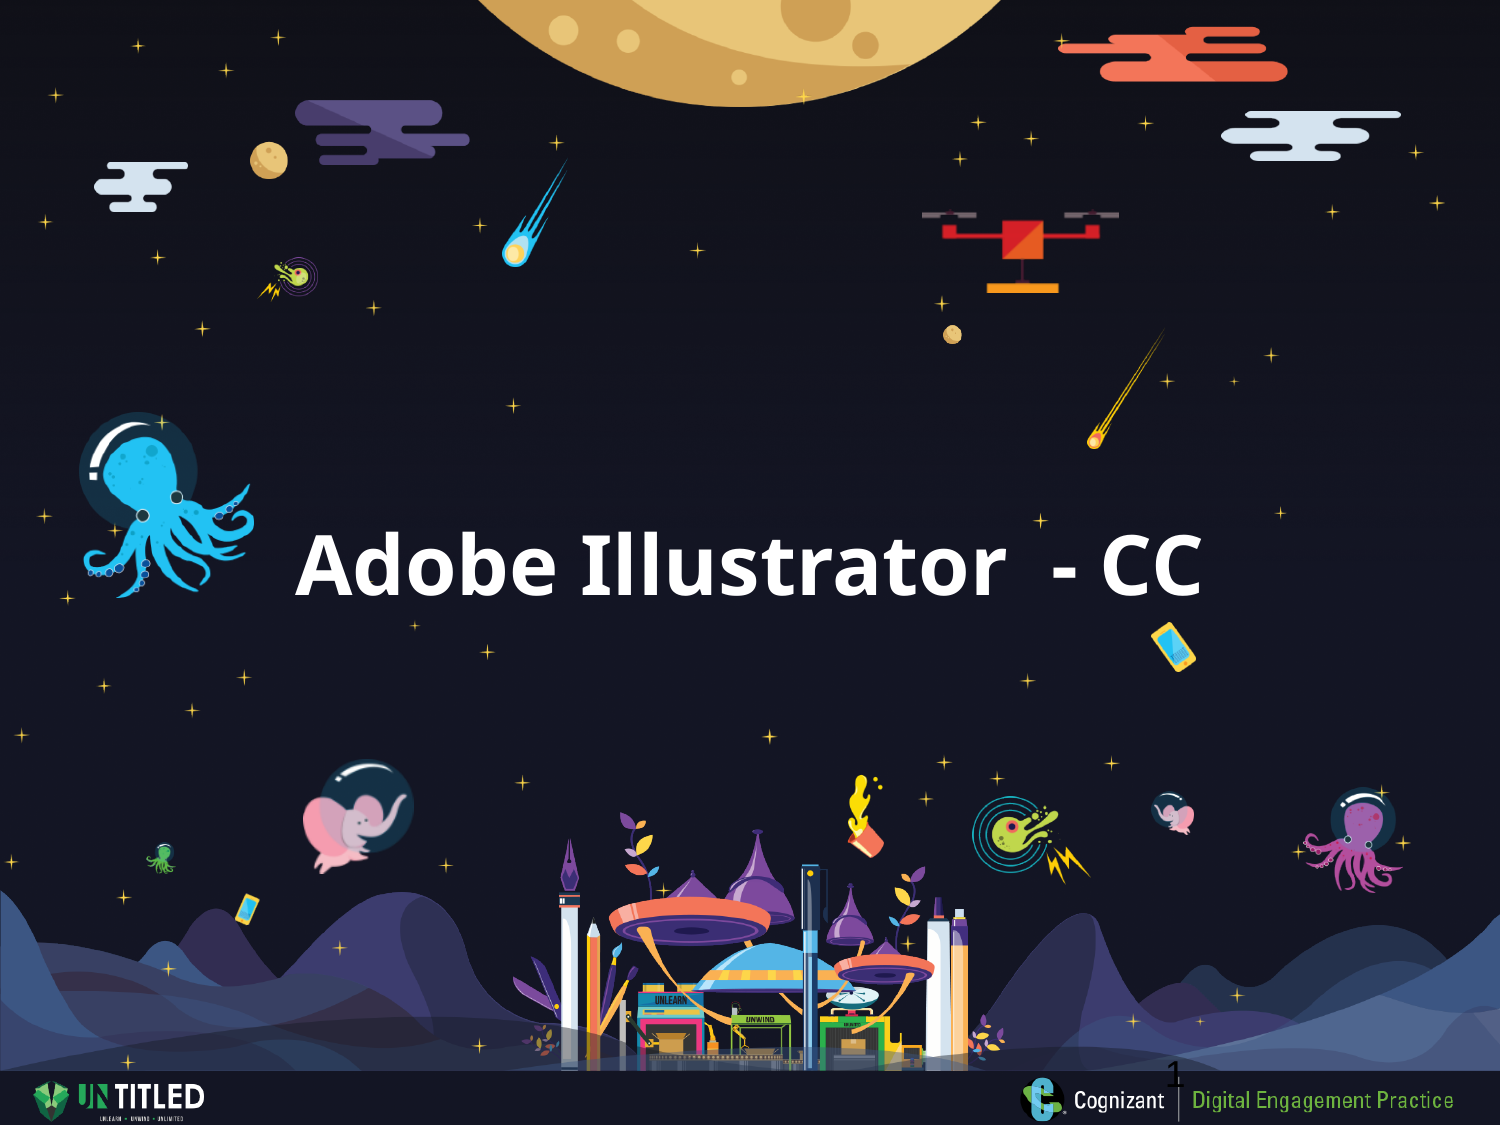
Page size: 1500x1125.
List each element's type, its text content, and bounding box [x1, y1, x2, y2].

picture [1020, 1076, 1453, 1122]
picture [33, 1081, 204, 1122]
slide_number 1 [1149, 1042, 1500, 1103]
text_box Adobe Illustrator - CC [280, 504, 1220, 620]
picture [0, 0, 1500, 1074]
